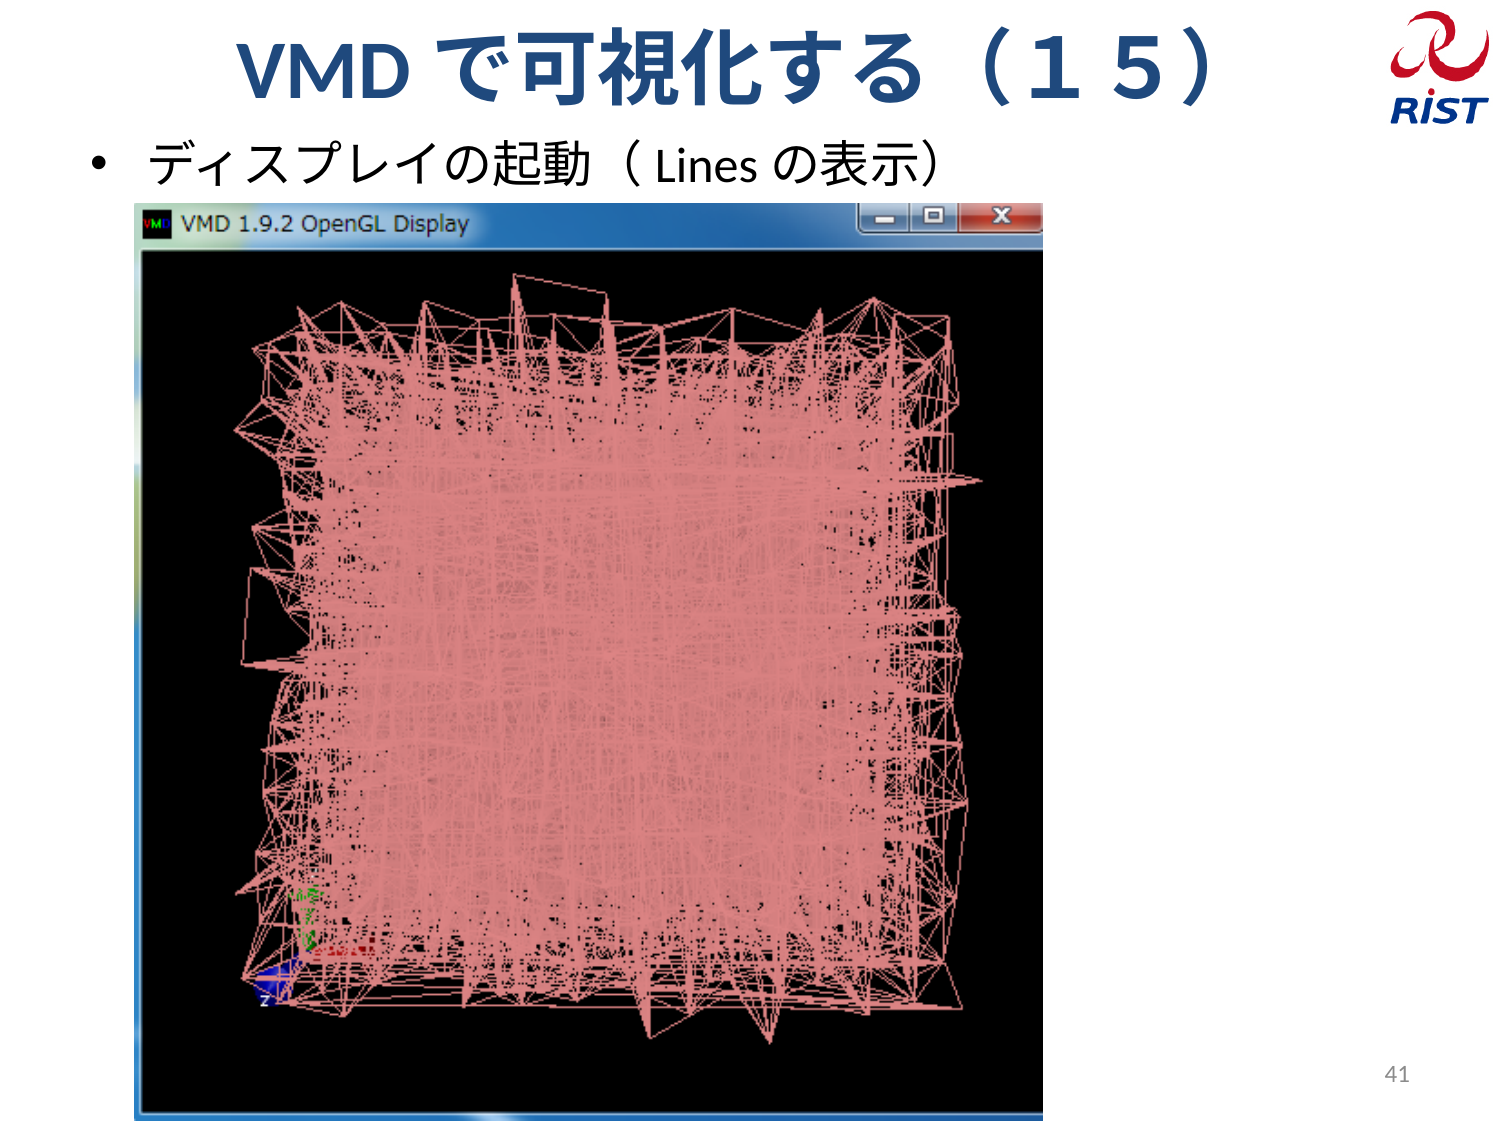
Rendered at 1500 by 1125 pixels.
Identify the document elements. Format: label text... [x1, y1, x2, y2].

list ディスプレイの起動（Linesの表示） [75, 125, 1425, 227]
picture [1379, 0, 1500, 135]
slide_number 41 [1074, 1042, 1425, 1103]
title VMDで可視化する（１５） [75, 7, 1425, 124]
picture [134, 203, 1043, 1121]
